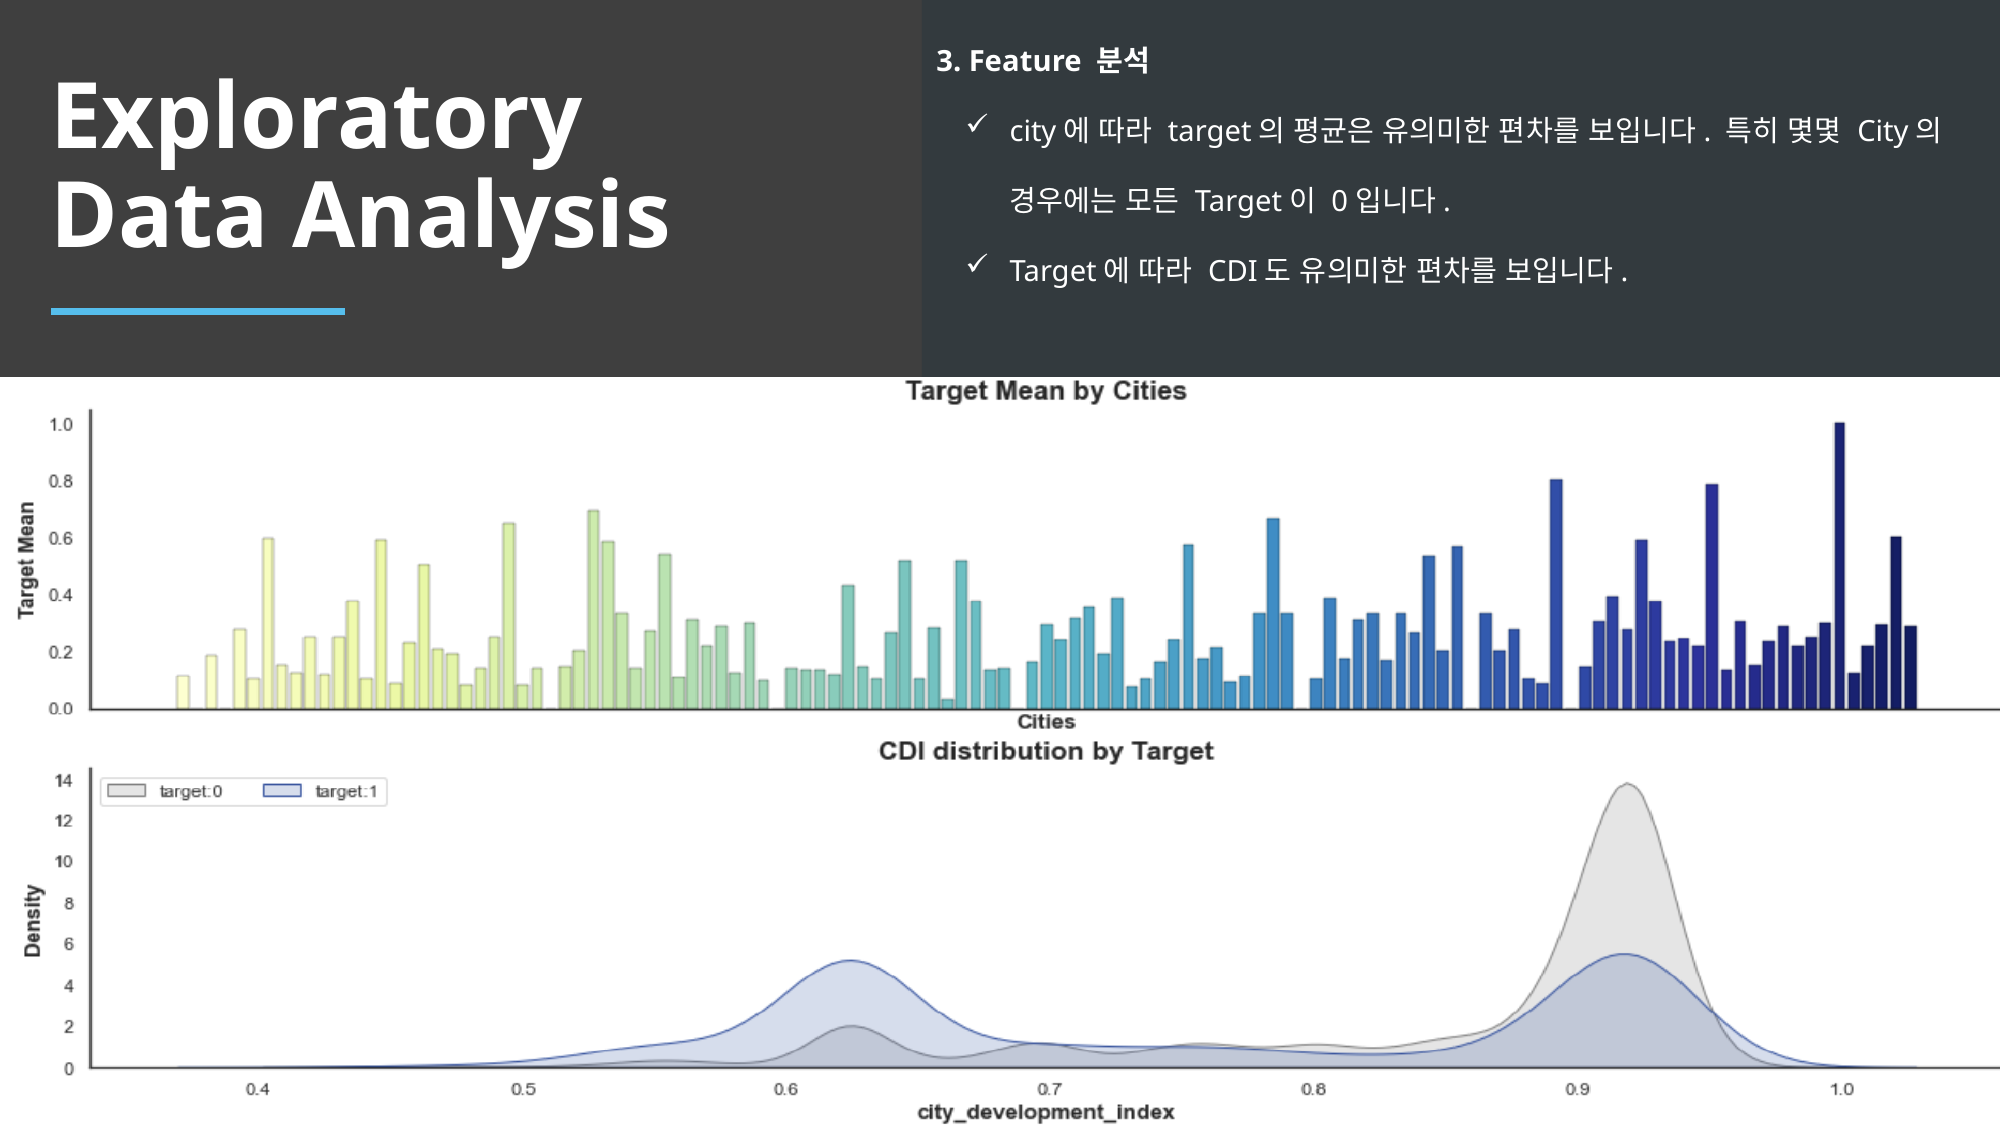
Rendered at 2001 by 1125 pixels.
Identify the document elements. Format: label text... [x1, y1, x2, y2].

title Exploratory Data Analysis [35, 59, 921, 278]
picture [0, 0, 2000, 1125]
